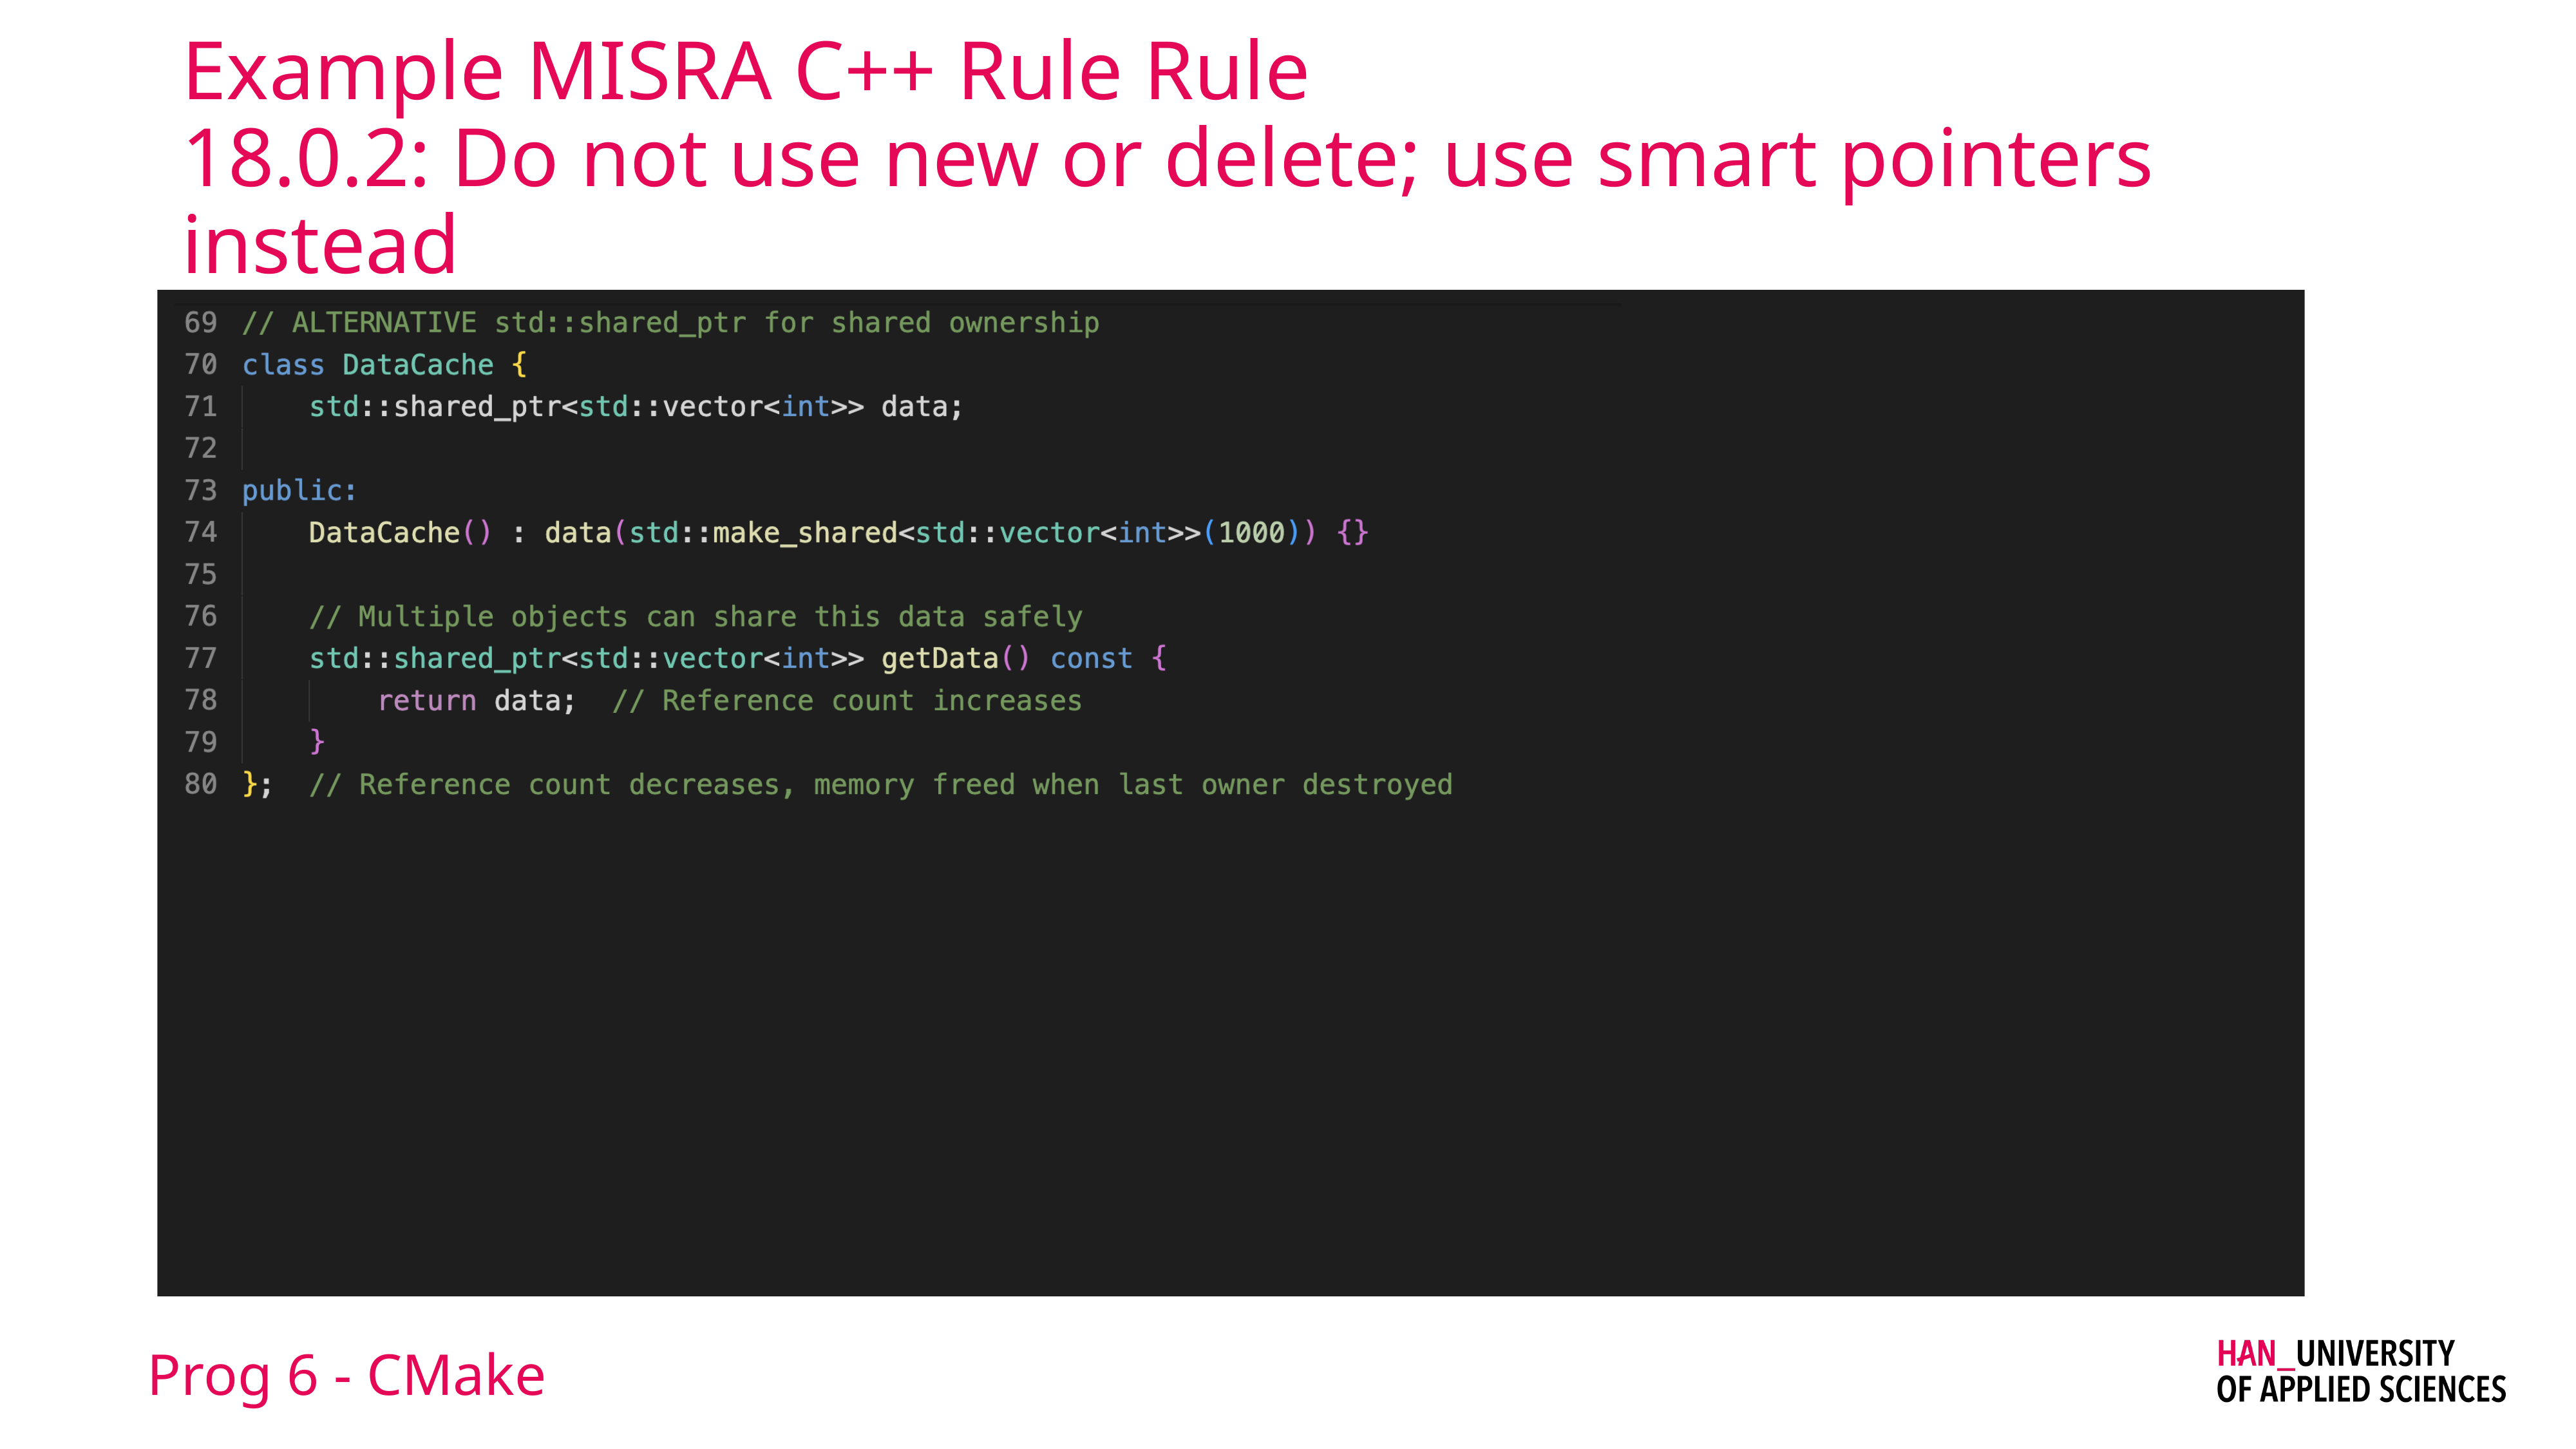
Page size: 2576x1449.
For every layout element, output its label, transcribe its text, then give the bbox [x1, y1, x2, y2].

title Example MISRA C++ Rule Rule 18.0.2: Do not use new or delete; use smart pointers instead [176, 77, 2400, 296]
text_box [157, 290, 2305, 1296]
picture [175, 303, 1622, 807]
picture [2209, 1313, 2540, 1449]
